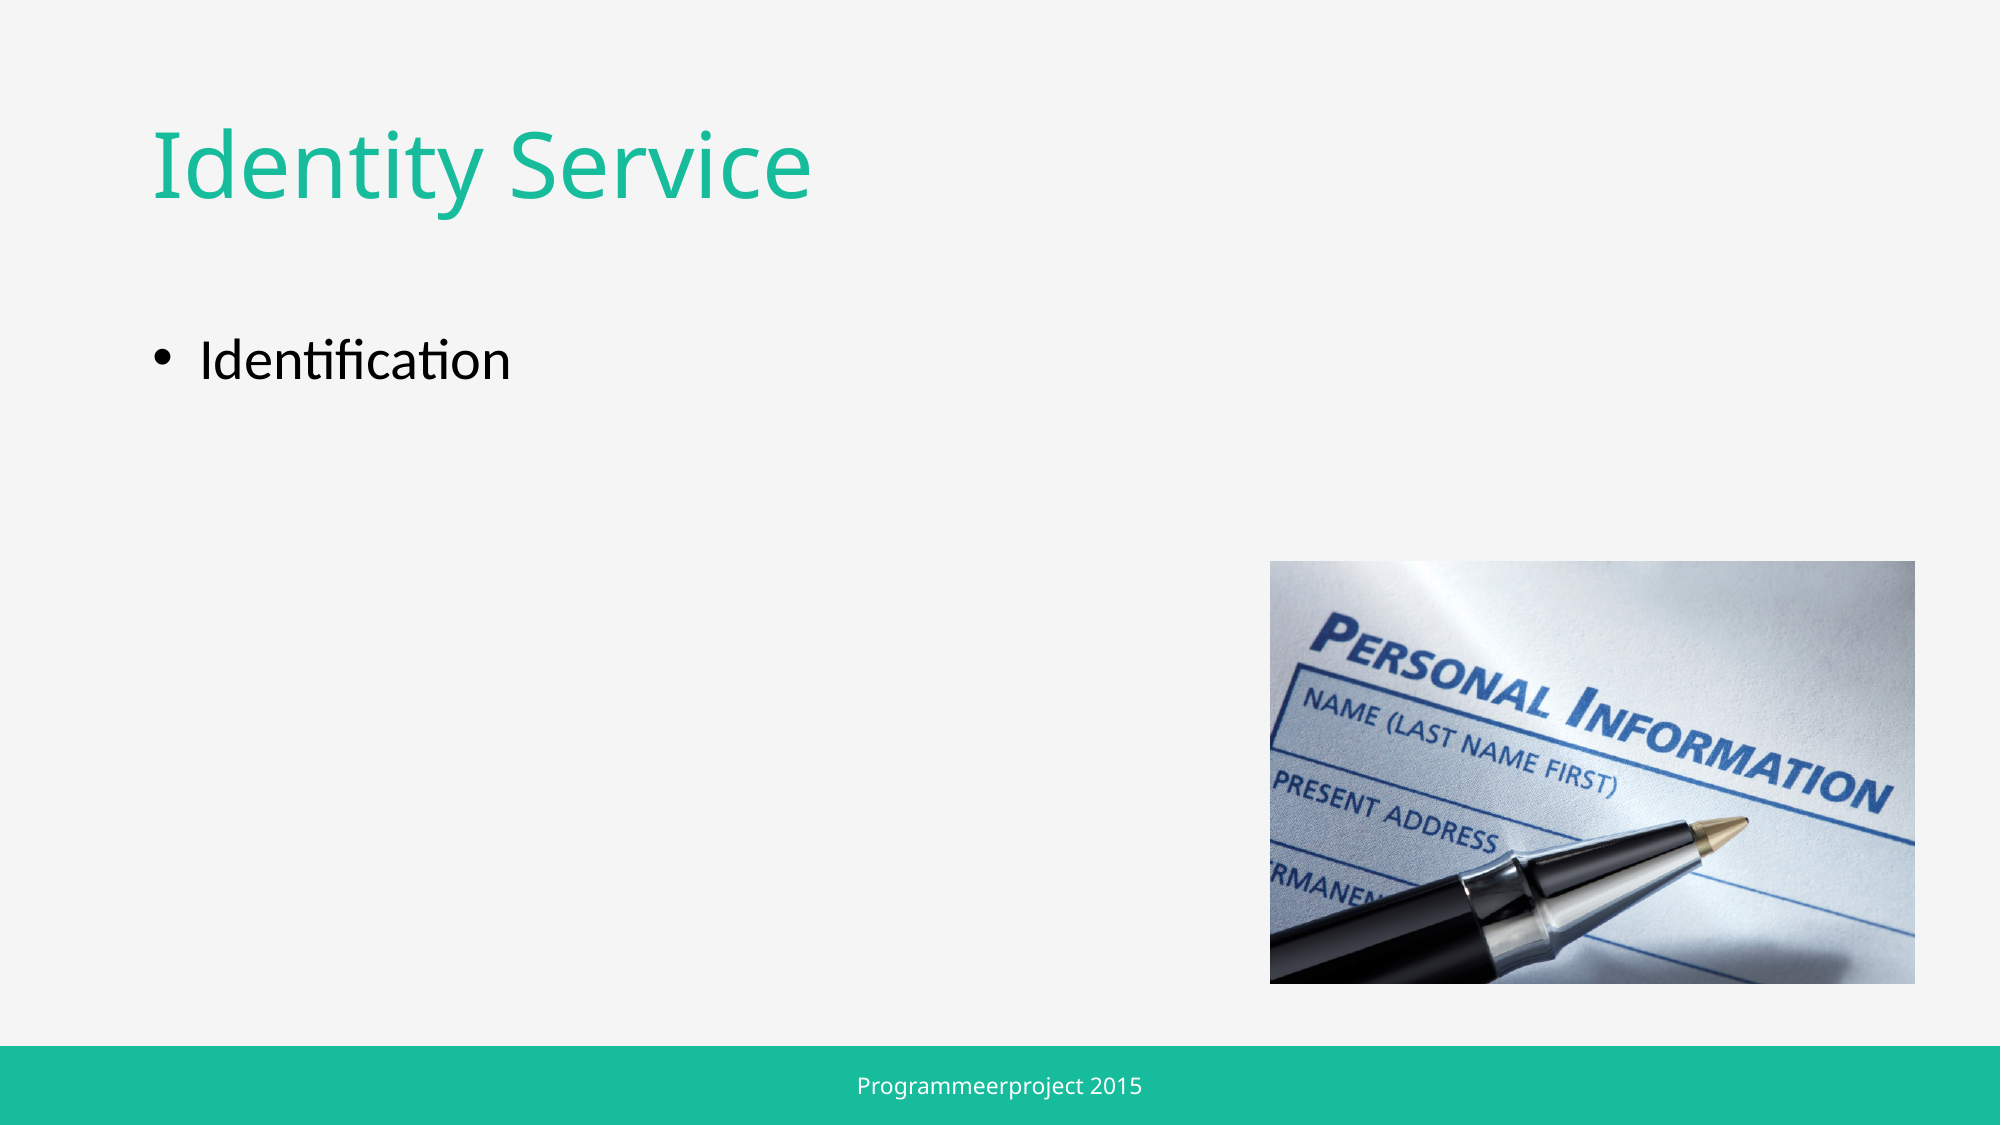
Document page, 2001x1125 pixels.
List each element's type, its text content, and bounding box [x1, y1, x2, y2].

text_box Identification [137, 313, 1867, 399]
text_box Programmeerproject 2015 [0, 1045, 2000, 1125]
title Identity Service [137, 59, 1863, 278]
picture [1270, 561, 1915, 984]
